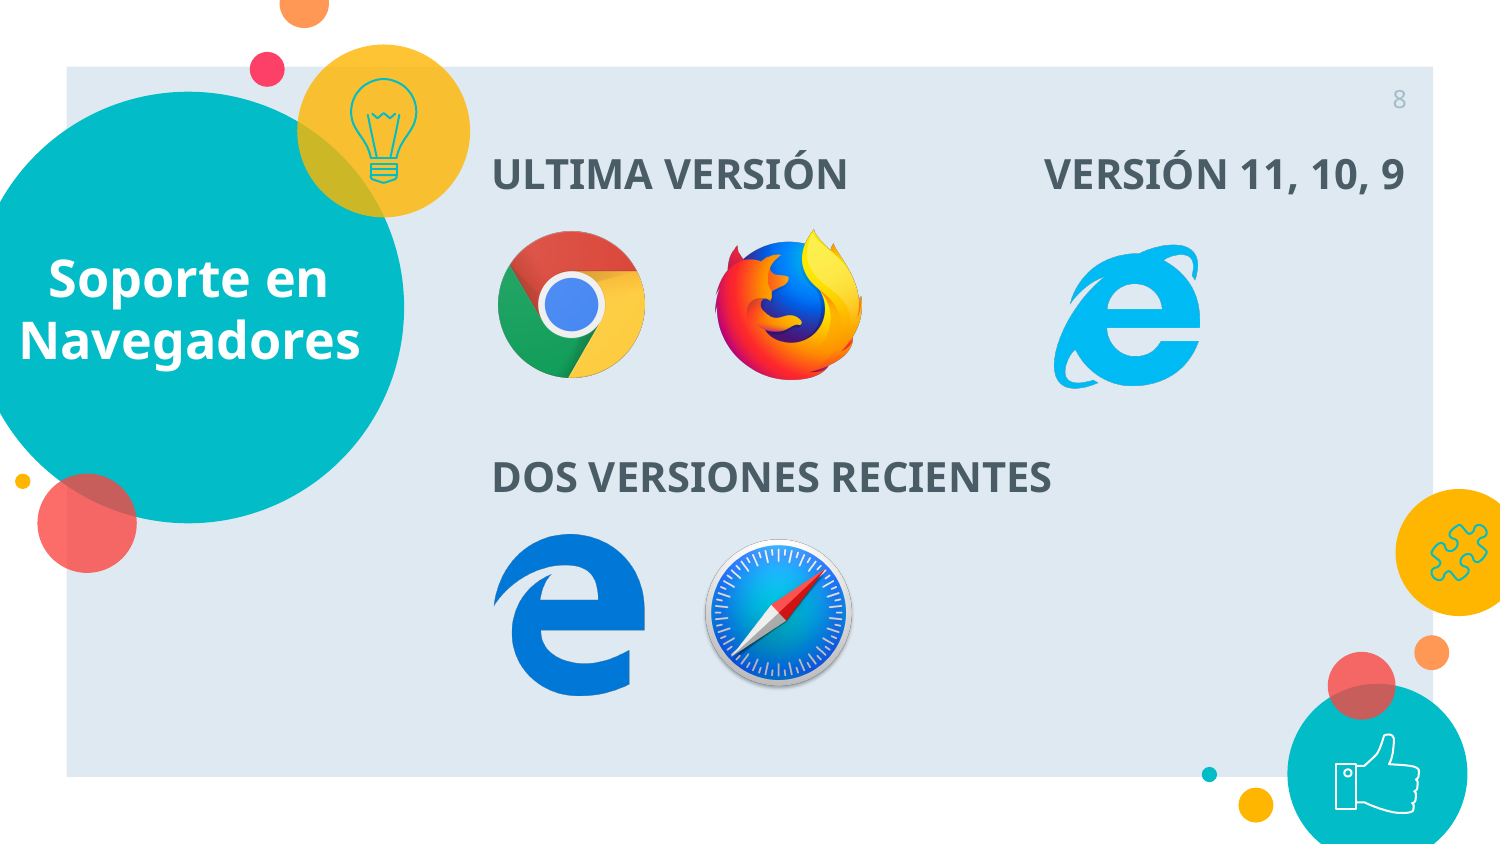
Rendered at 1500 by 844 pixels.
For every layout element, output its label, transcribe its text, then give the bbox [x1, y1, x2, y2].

list VERSIÓN 11, 10, 9 [1029, 133, 1500, 232]
list DOS VERSIONES RECIENTES [476, 436, 1130, 535]
picture [1053, 243, 1201, 362]
picture [1108, 285, 1161, 308]
picture [498, 231, 645, 378]
picture [493, 534, 645, 696]
slide_number ‹#› [1331, 68, 1422, 133]
picture [1053, 328, 1201, 390]
picture [715, 228, 862, 380]
list ULTIMA VERSIÓN [476, 133, 881, 232]
picture [695, 528, 862, 696]
title Soporte en Navegadores [0, 91, 392, 524]
